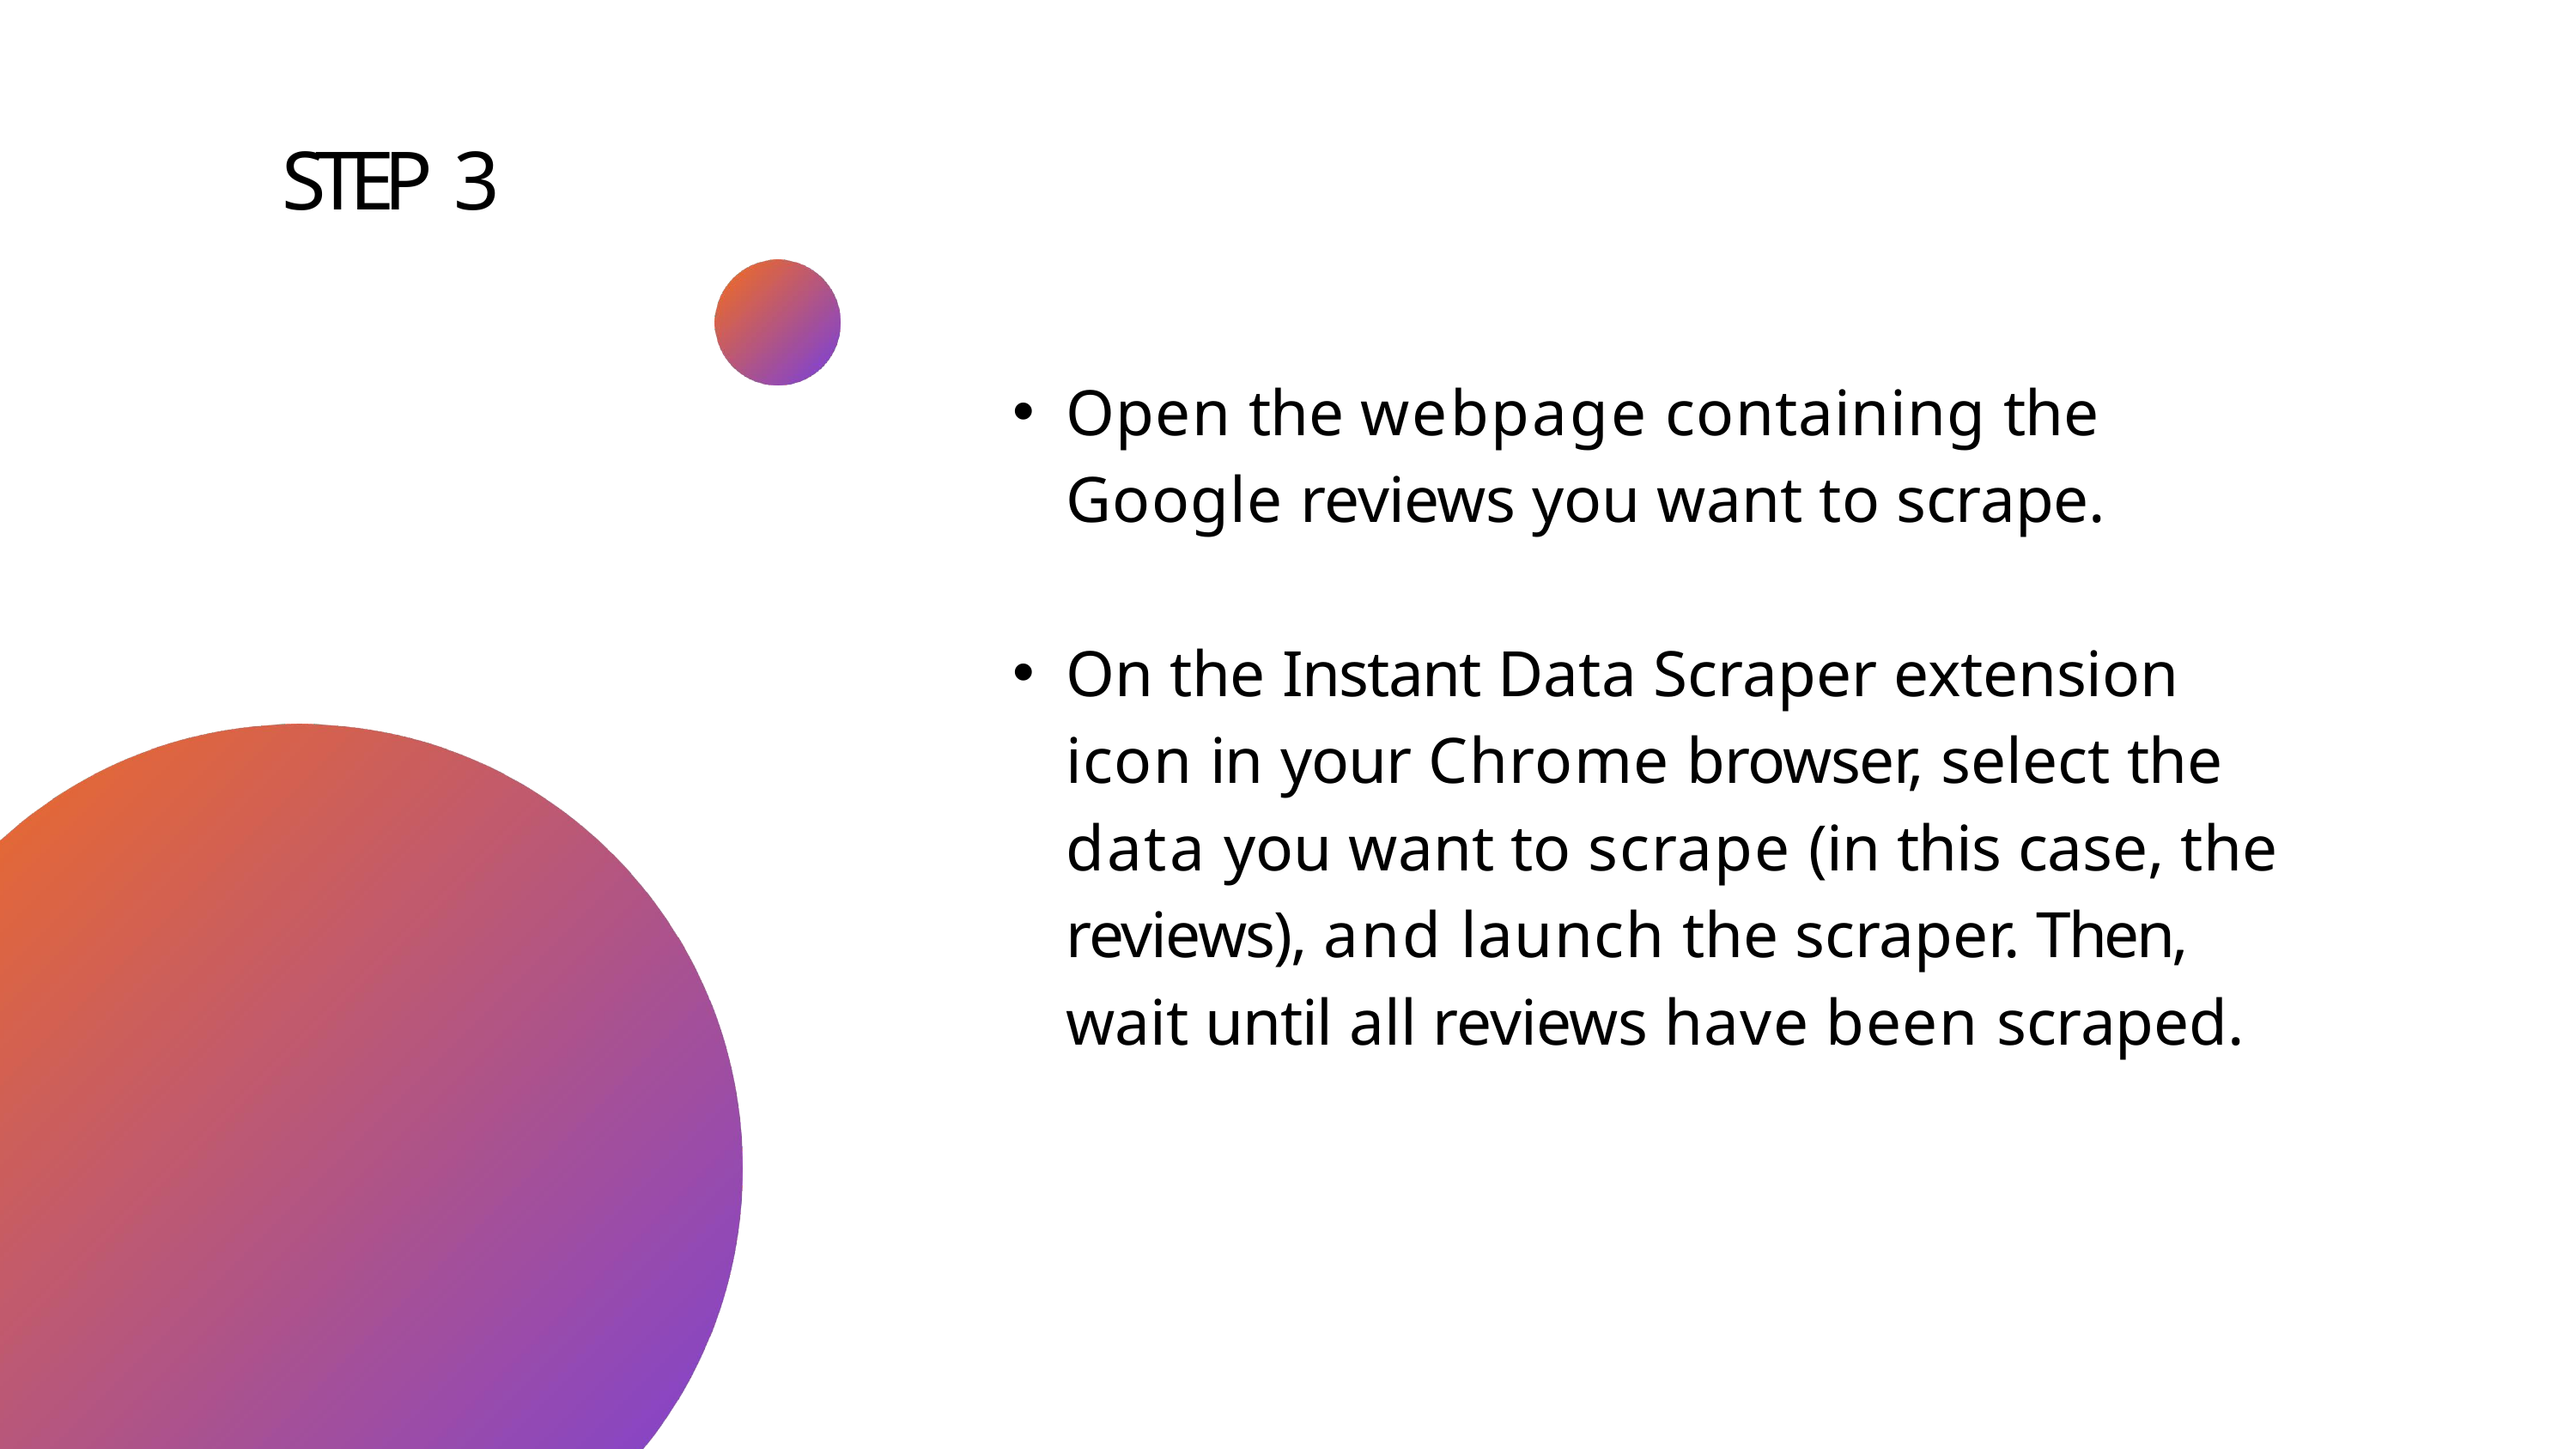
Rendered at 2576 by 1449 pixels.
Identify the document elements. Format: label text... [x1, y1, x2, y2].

picture [714, 259, 841, 385]
text_box Open the webpage containing the Google reviews you want to scrape. On the Instant Data Scraper extension icon in your Chrome browser, select the data you want to scrape (in this case, the reviews), and launch the scraper. Then, wait until all reviews have been scraped. [1011, 359, 2304, 1058]
title STEP 3 [280, 55, 541, 300]
picture [0, 724, 743, 1449]
